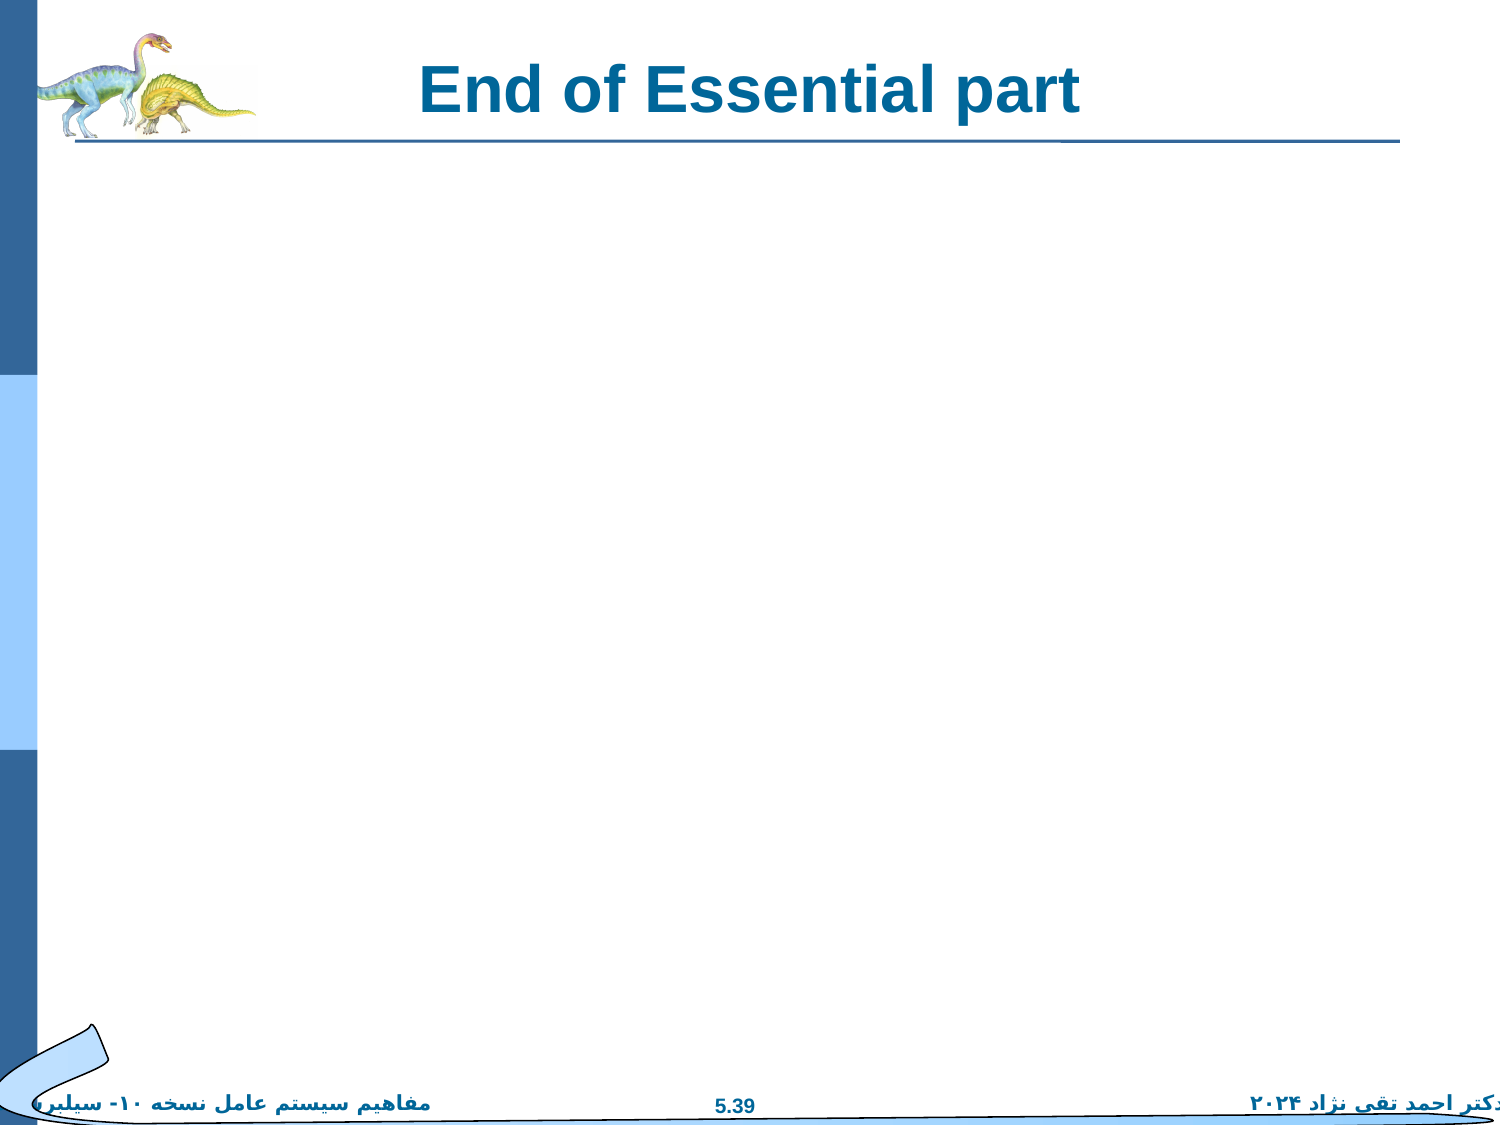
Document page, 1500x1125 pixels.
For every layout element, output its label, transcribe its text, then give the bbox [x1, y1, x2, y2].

title End of Essential part [75, 38, 1425, 133]
picture [38, 20, 258, 151]
